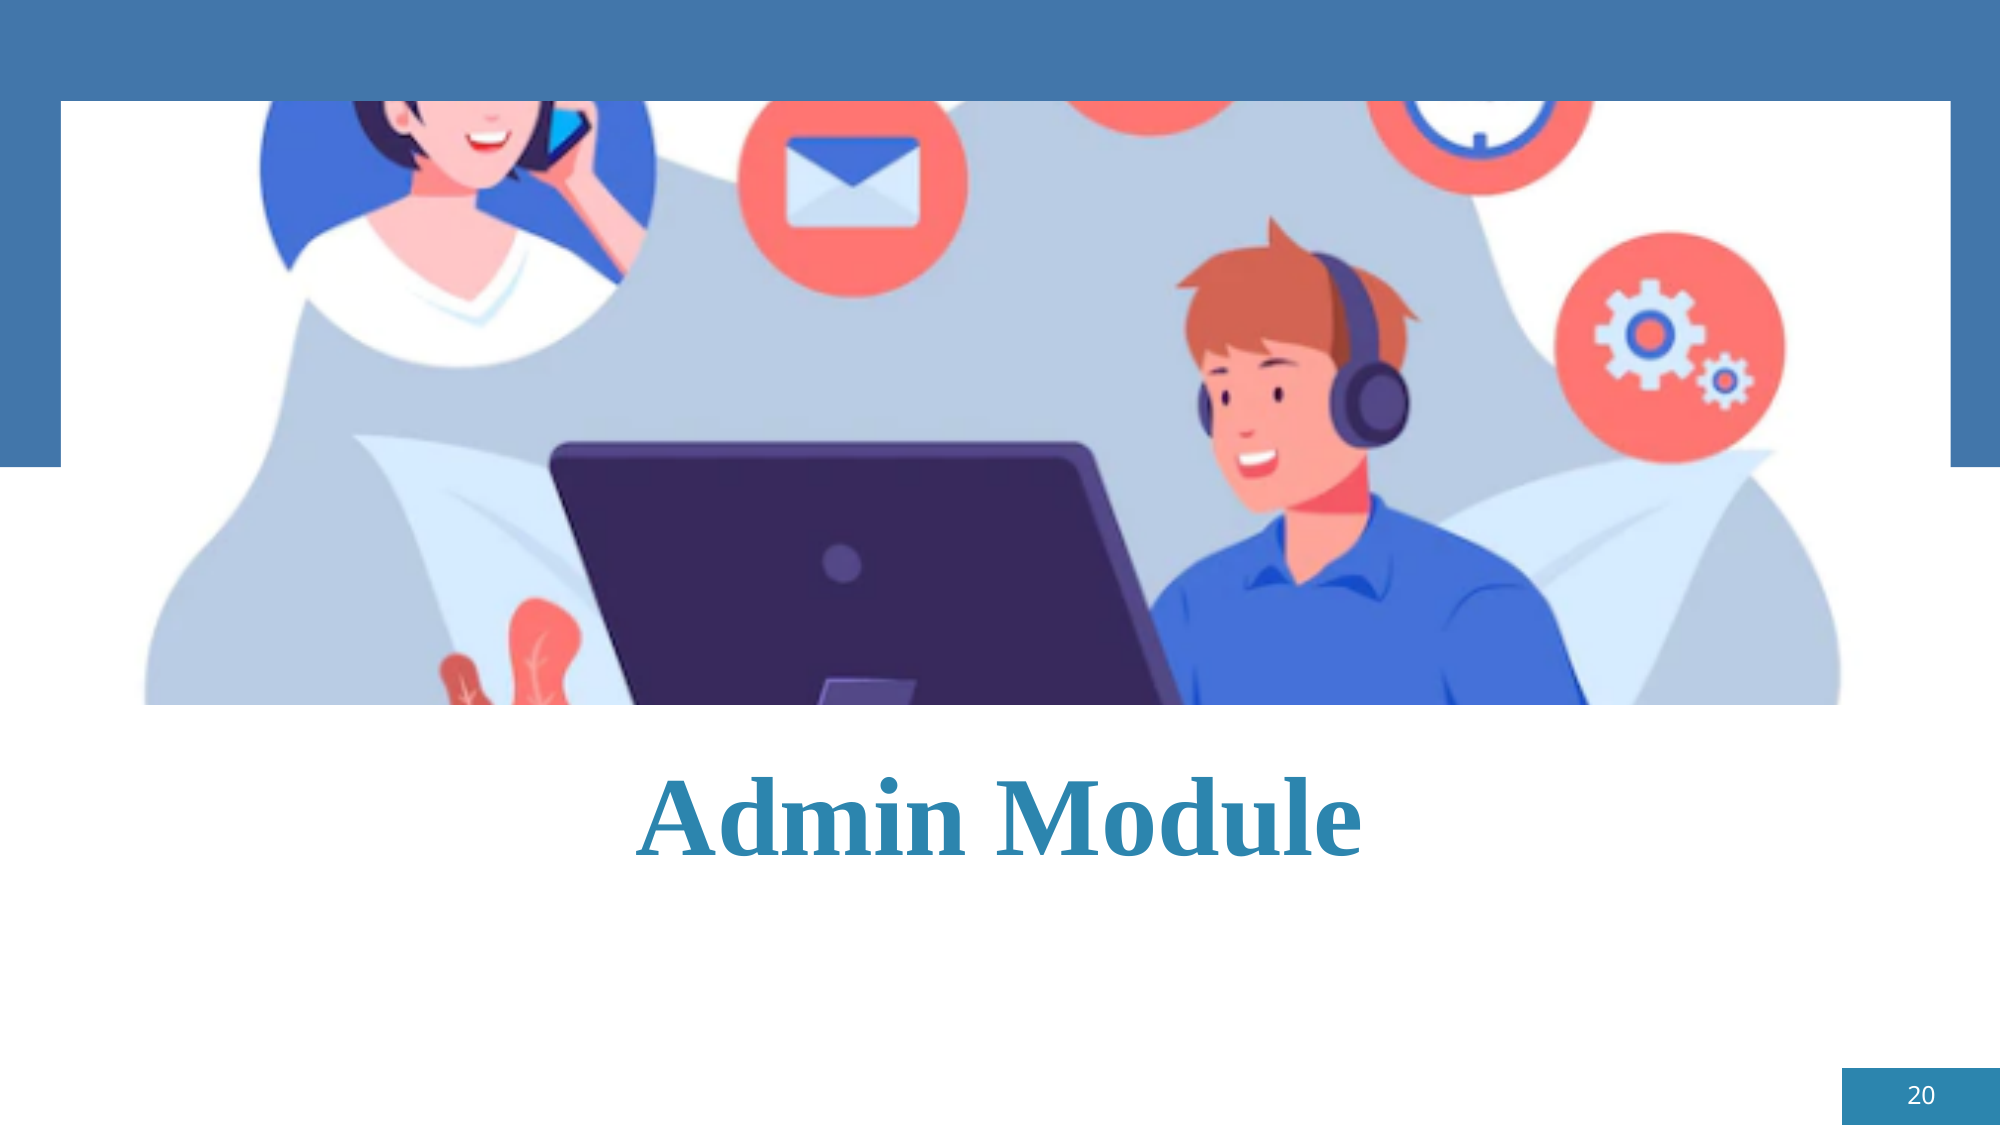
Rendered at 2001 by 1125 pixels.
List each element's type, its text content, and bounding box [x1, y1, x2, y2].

slide_number 20 [1889, 1079, 1951, 1114]
picture [60, 101, 1951, 705]
title Admin Module [143, 722, 1857, 916]
